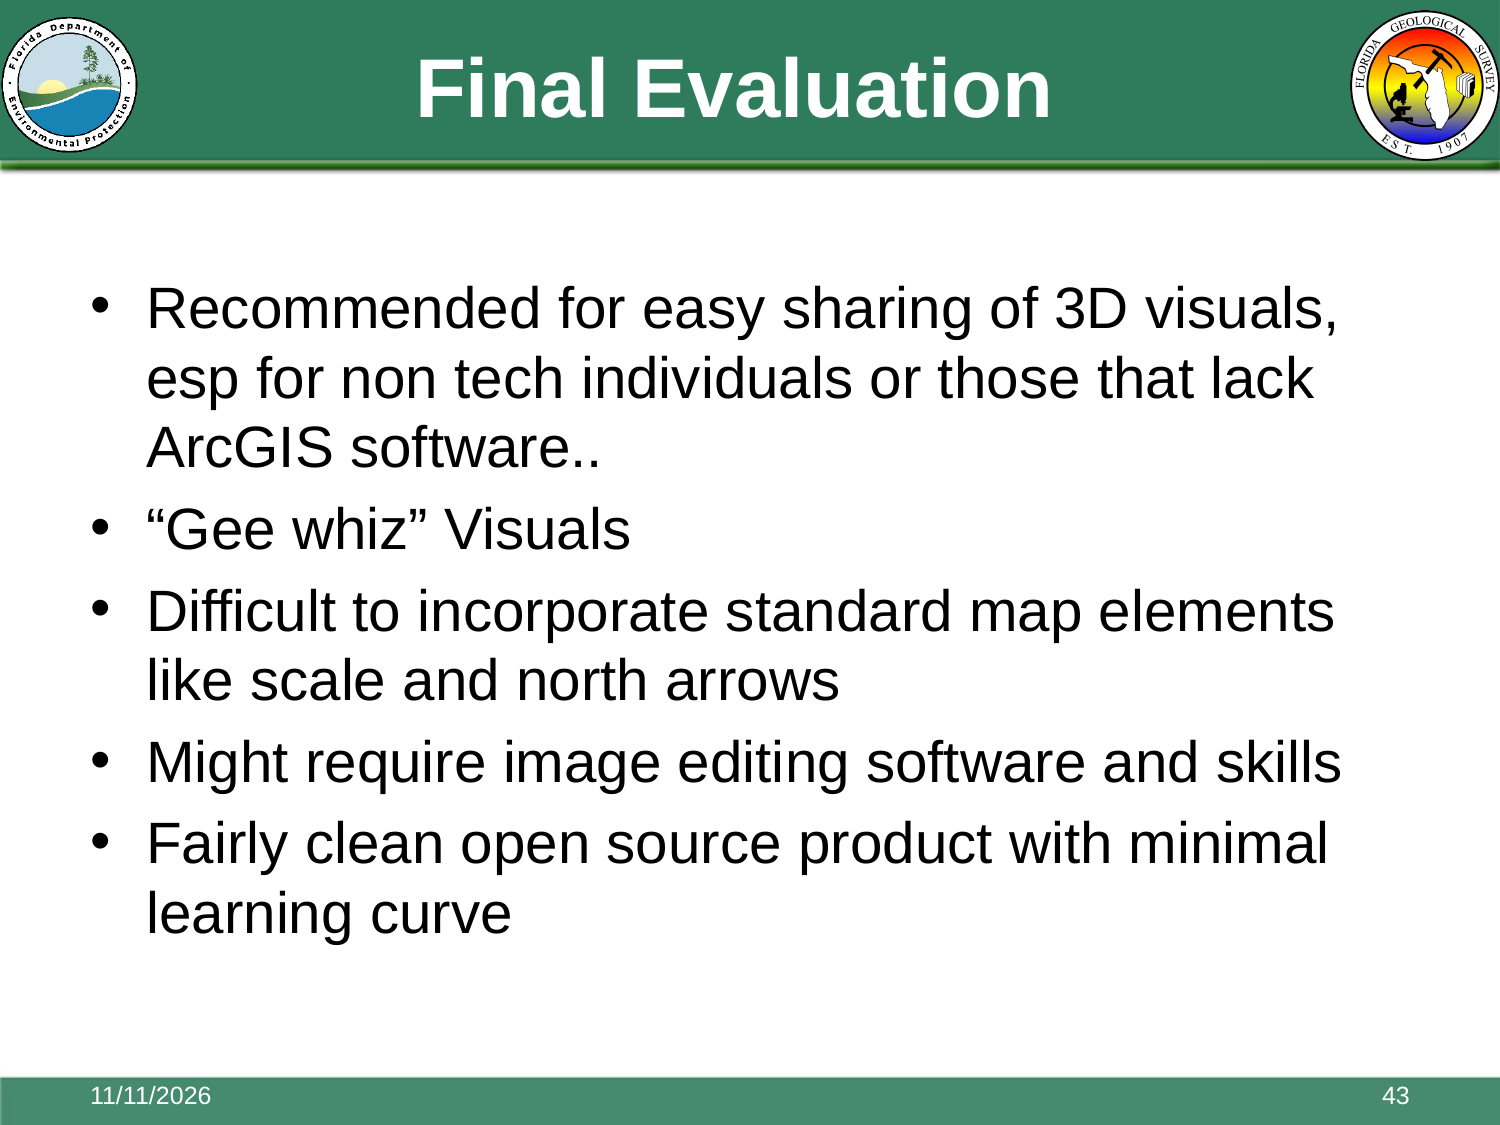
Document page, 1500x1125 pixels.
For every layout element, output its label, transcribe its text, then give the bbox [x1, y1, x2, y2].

picture [0, 0, 1500, 1125]
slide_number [75, 1065, 425, 1125]
title Final Evaluation [159, 7, 1310, 161]
list Recommended for easy sharing of 3D visuals, esp for non tech individuals or those that lack ArcGIS software.. “Gee whiz” Visuals Difficult to incorporate standard map elements like scale and north arrows Might require image editing software and skills Fairly clean open source product with minimal learning curve [75, 262, 1425, 1005]
slide_number 43 [1074, 1065, 1425, 1125]
